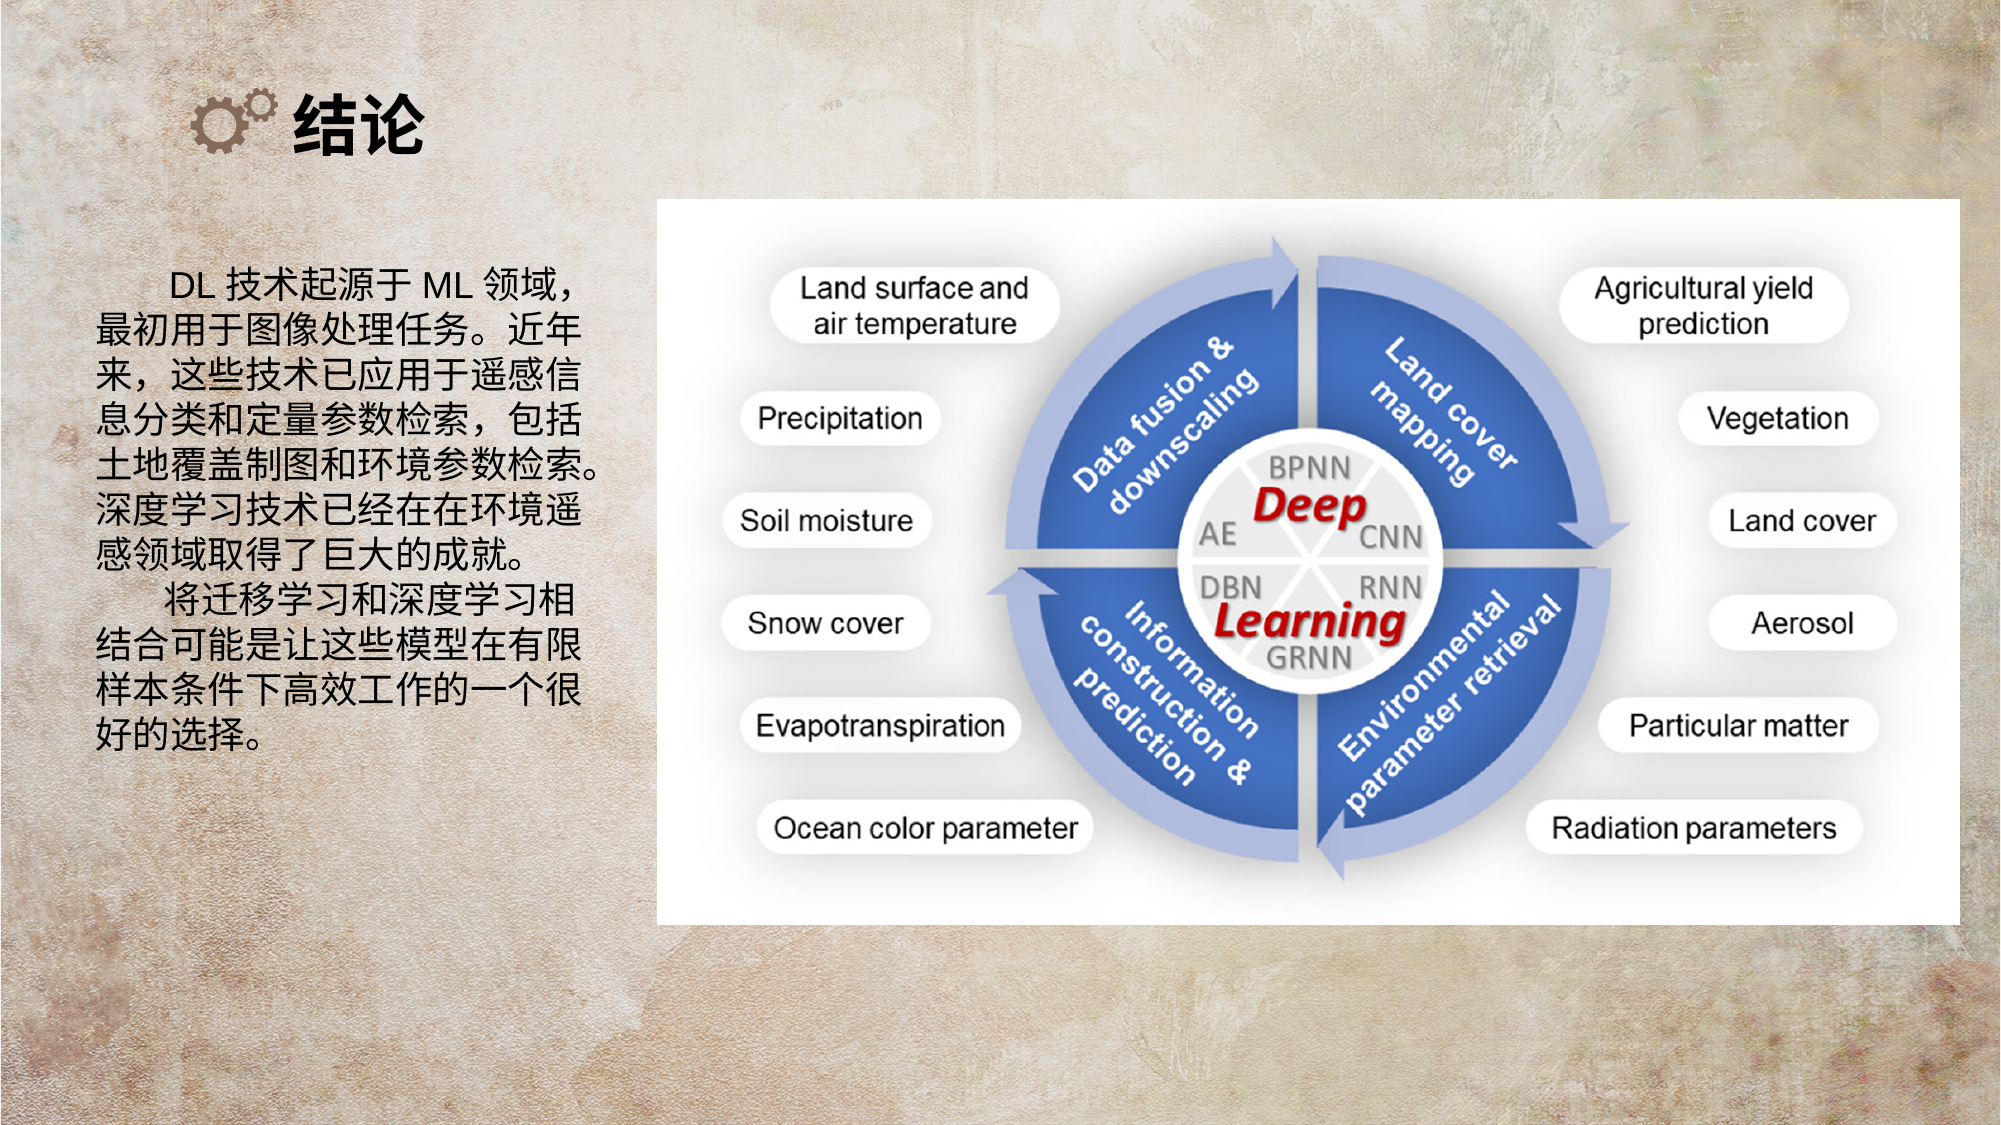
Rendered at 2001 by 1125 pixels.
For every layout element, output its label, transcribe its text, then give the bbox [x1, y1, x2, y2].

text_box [190, 87, 278, 155]
text_box 结论 [278, 76, 442, 171]
text_box DL技术起源于ML领域，最初用于图像处理任务。近年来，这些技术已应用于遥感信息分类和定量参数检索，包括土地覆盖制图和环境参数检索。深度学习技术已经在在环境遥感领域取得了巨大的成就。 将迁移学习和深度学习相结合可能是让这些模型在有限样本条件下高效工作的一个很好的选择。 [80, 253, 614, 904]
picture [3, 0, 2000, 1125]
